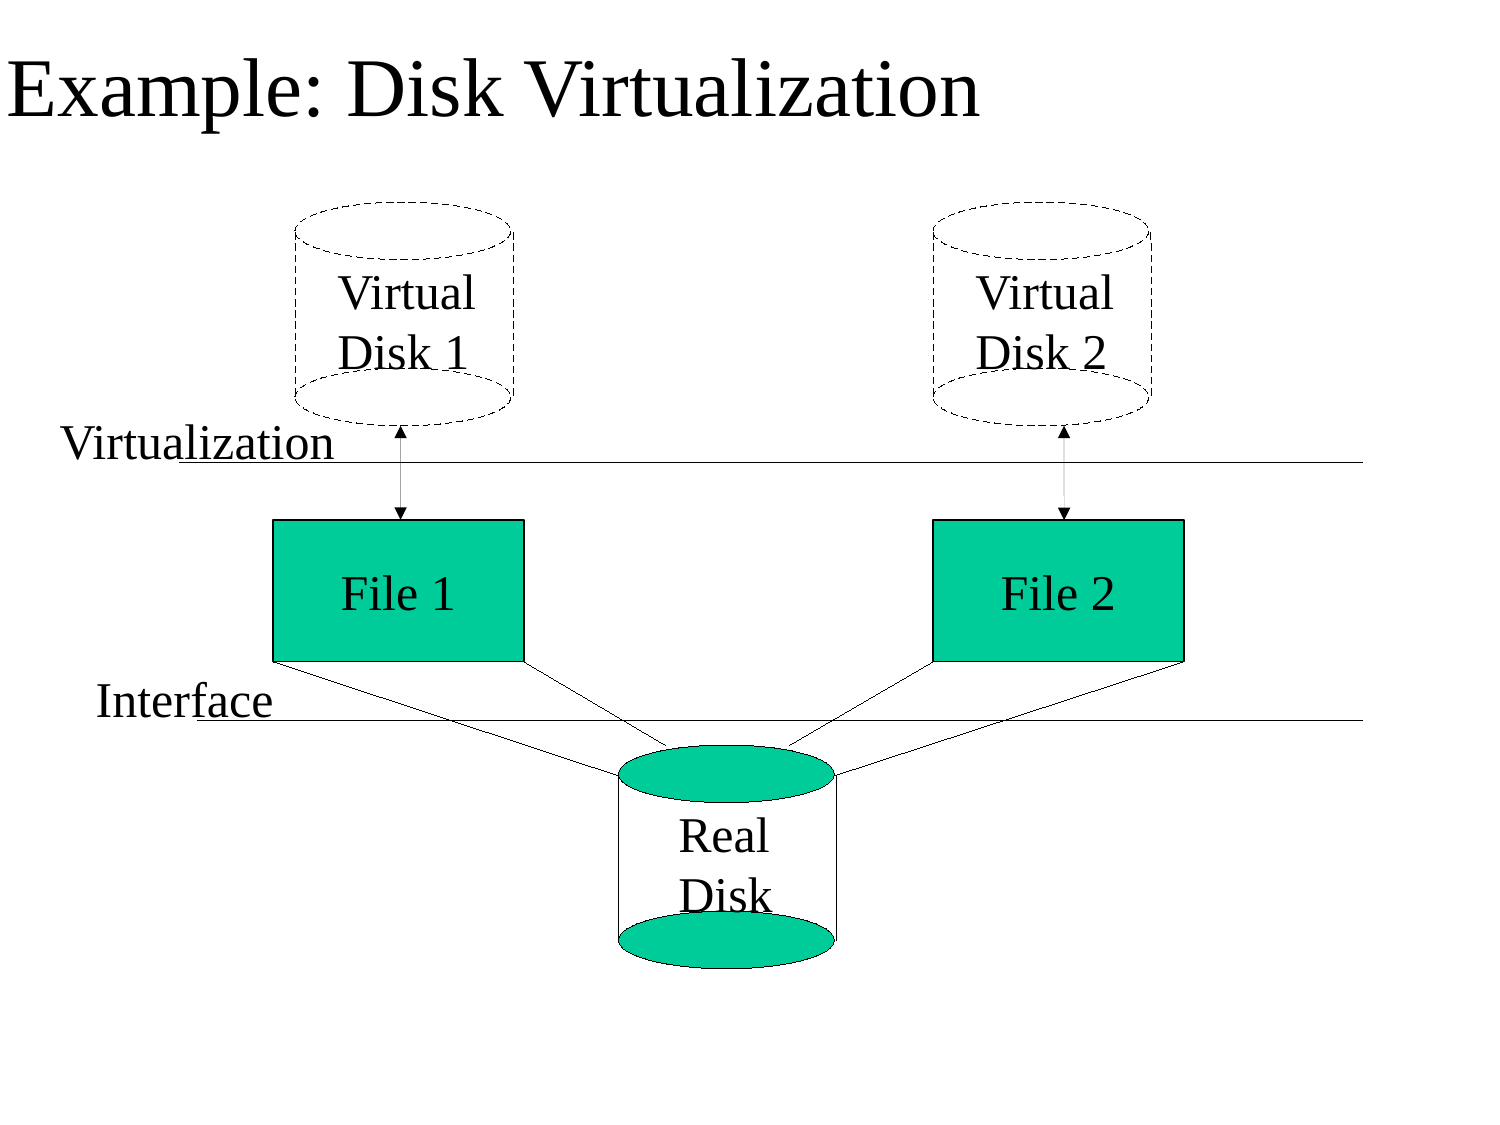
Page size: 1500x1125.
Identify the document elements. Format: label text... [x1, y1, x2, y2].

text_box Virtualization [52, 401, 343, 477]
text_box Interface [88, 660, 282, 735]
text_box [294, 202, 511, 252]
text_box [618, 745, 835, 799]
text_box Virtual Disk 1 [329, 252, 485, 387]
text_box [1057, 425, 1071, 519]
text_box [394, 425, 407, 519]
text_box [618, 915, 835, 969]
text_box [932, 519, 1185, 662]
text_box Virtual Disk 2 [967, 252, 1123, 387]
text_box Real Disk [670, 795, 781, 930]
title Example: Disk Virtualization [0, 0, 1500, 167]
text_box [294, 376, 511, 426]
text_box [272, 519, 525, 662]
text_box [933, 376, 1149, 426]
text_box [933, 202, 1149, 252]
